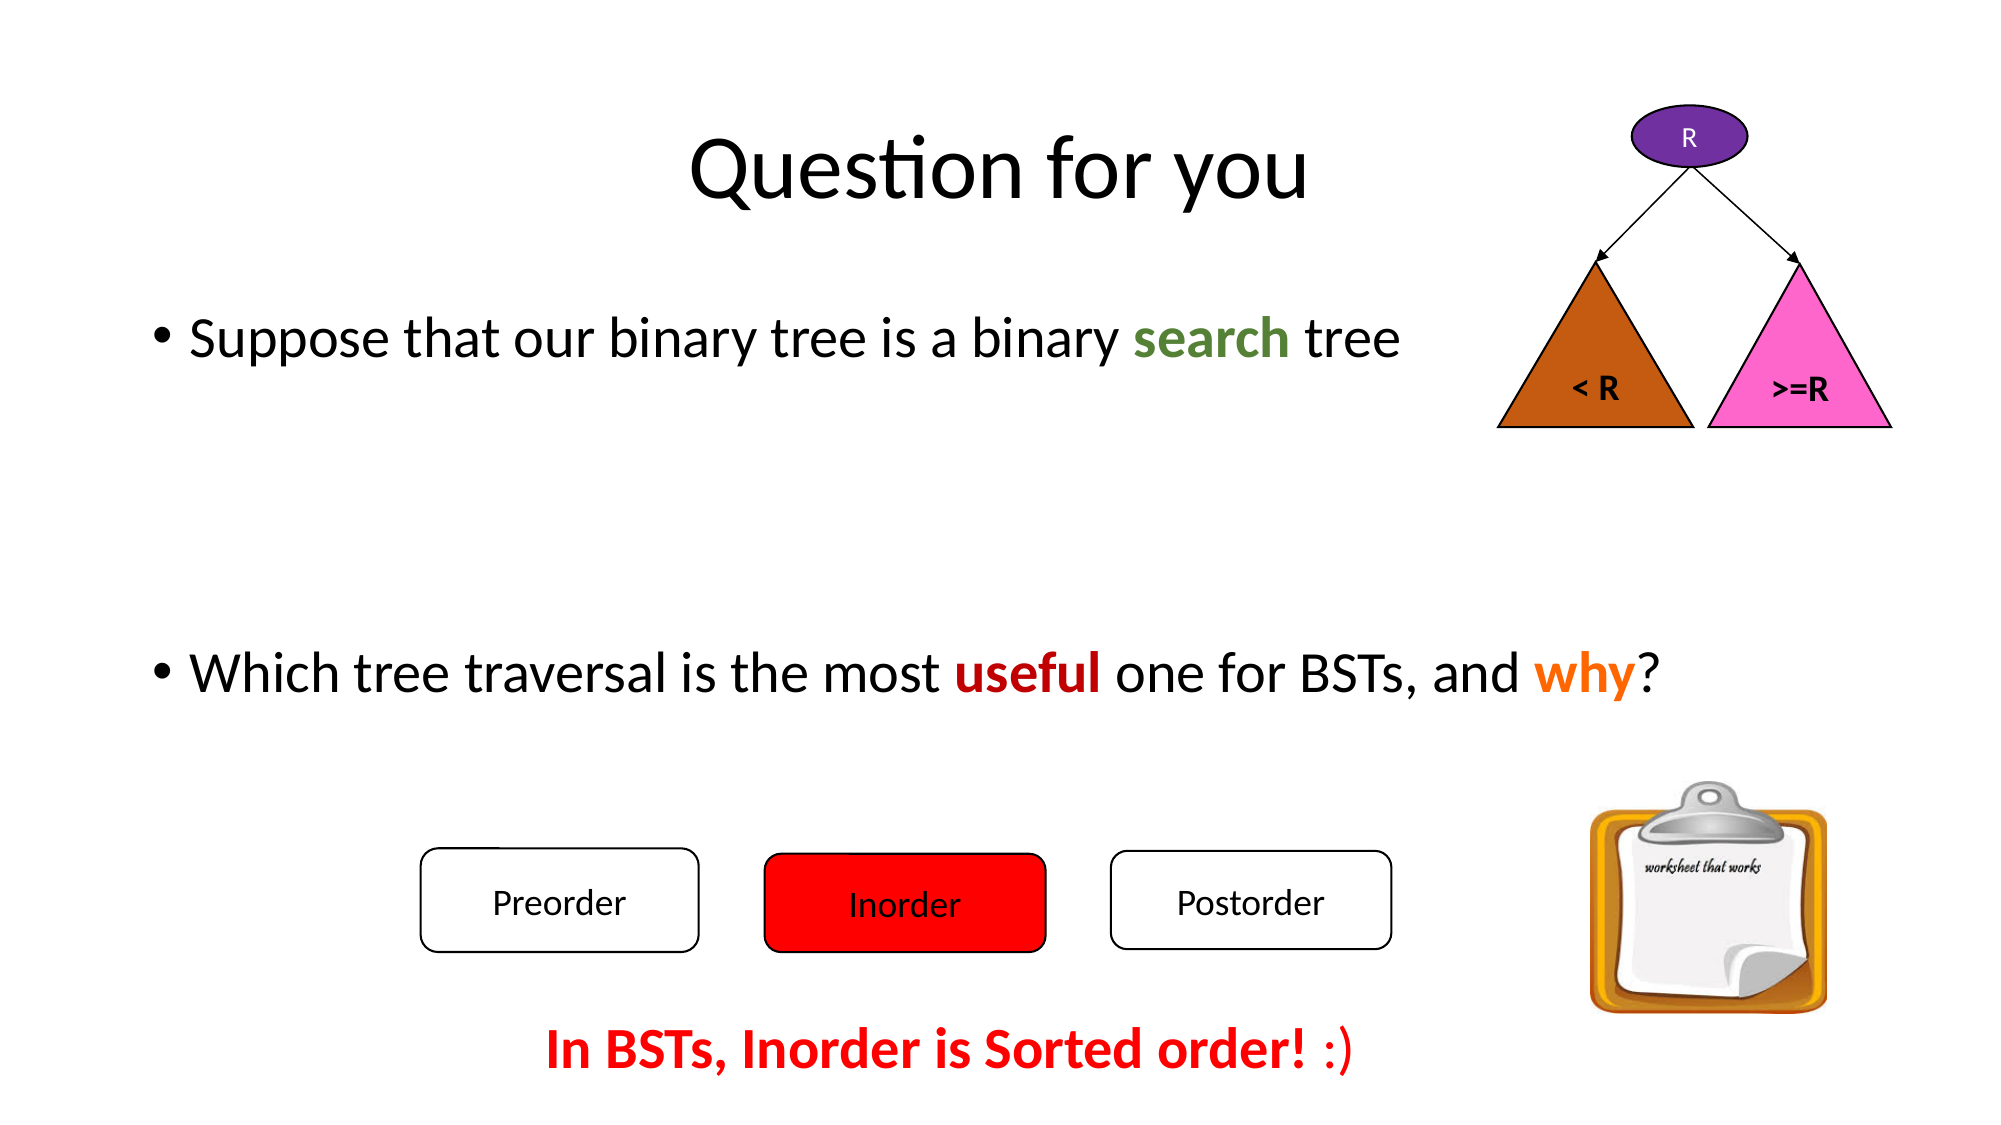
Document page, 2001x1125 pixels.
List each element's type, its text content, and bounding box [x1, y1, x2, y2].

text_box >=R [1708, 269, 1892, 428]
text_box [1595, 166, 1690, 263]
title Question for you [137, 59, 1863, 278]
text_box Preorder [420, 848, 699, 953]
picture [1590, 781, 1827, 1014]
text_box < R [1498, 268, 1694, 428]
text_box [1692, 166, 1800, 265]
text_box R [1631, 105, 1748, 165]
text_box Postorder [1110, 850, 1392, 950]
text_box Inorder [764, 853, 1046, 953]
list Suppose that our binary tree is a binary search tree Which tree traversal is the most useful one for BSTs, and why? [137, 299, 1863, 1014]
text_box In BSTs, Inorder is Sorted order! :) [530, 1002, 1419, 1089]
